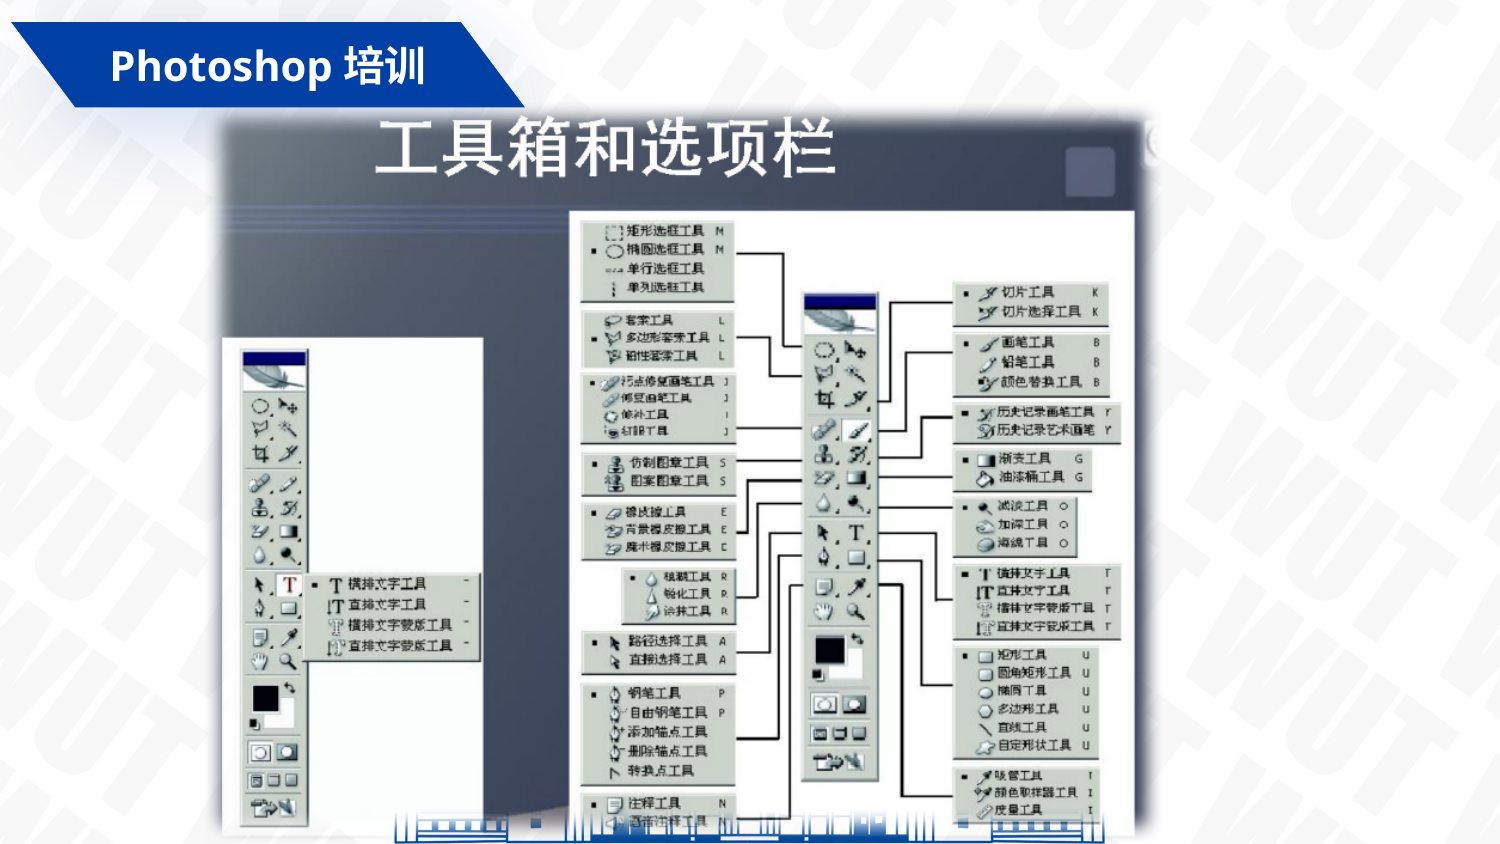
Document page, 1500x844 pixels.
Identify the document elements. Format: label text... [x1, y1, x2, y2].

picture [0, 0, 1500, 844]
text_box Photoshop培训 [10, 21, 522, 109]
